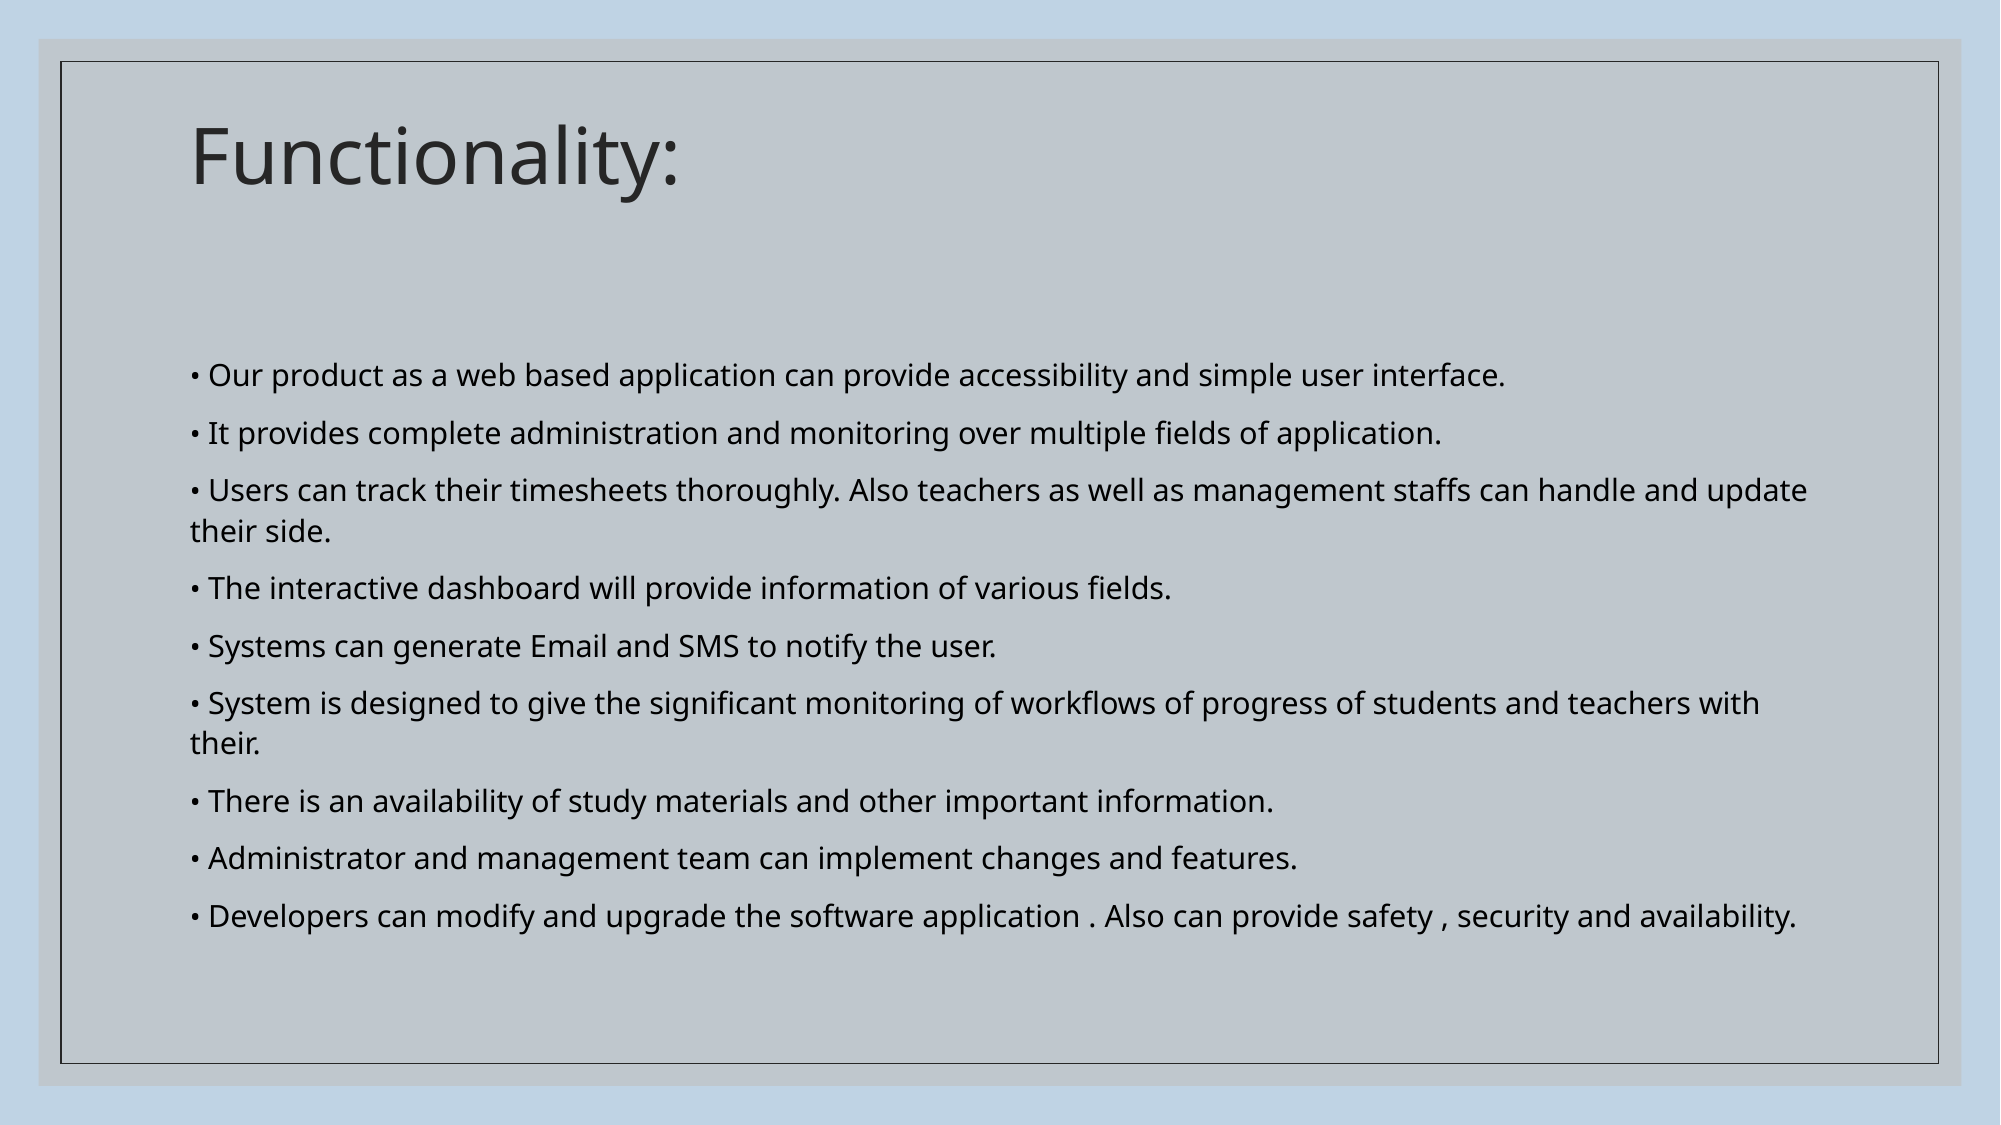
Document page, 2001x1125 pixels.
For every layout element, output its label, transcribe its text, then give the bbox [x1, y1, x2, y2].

list • Our product as a web based application can provide accessibility and simple user interface. • It provides complete administration and monitoring over multiple fields of application. • Users can track their timesheets thoroughly. Also teachers as well as management staffs can handle and update their side. • The interactive dashboard will provide information of various fields. • Systems can generate Email and SMS to notify the user. • System is designed to give the significant monitoring of workflows of progress of students and teachers with their. • There is an availability of study materials and other important information. • Administrator and management team can implement changes and features. • Developers can modify and upgrade the software application . Also can provide safety , security and availability. [174, 345, 1825, 977]
title Functionality: [174, 109, 1825, 209]
